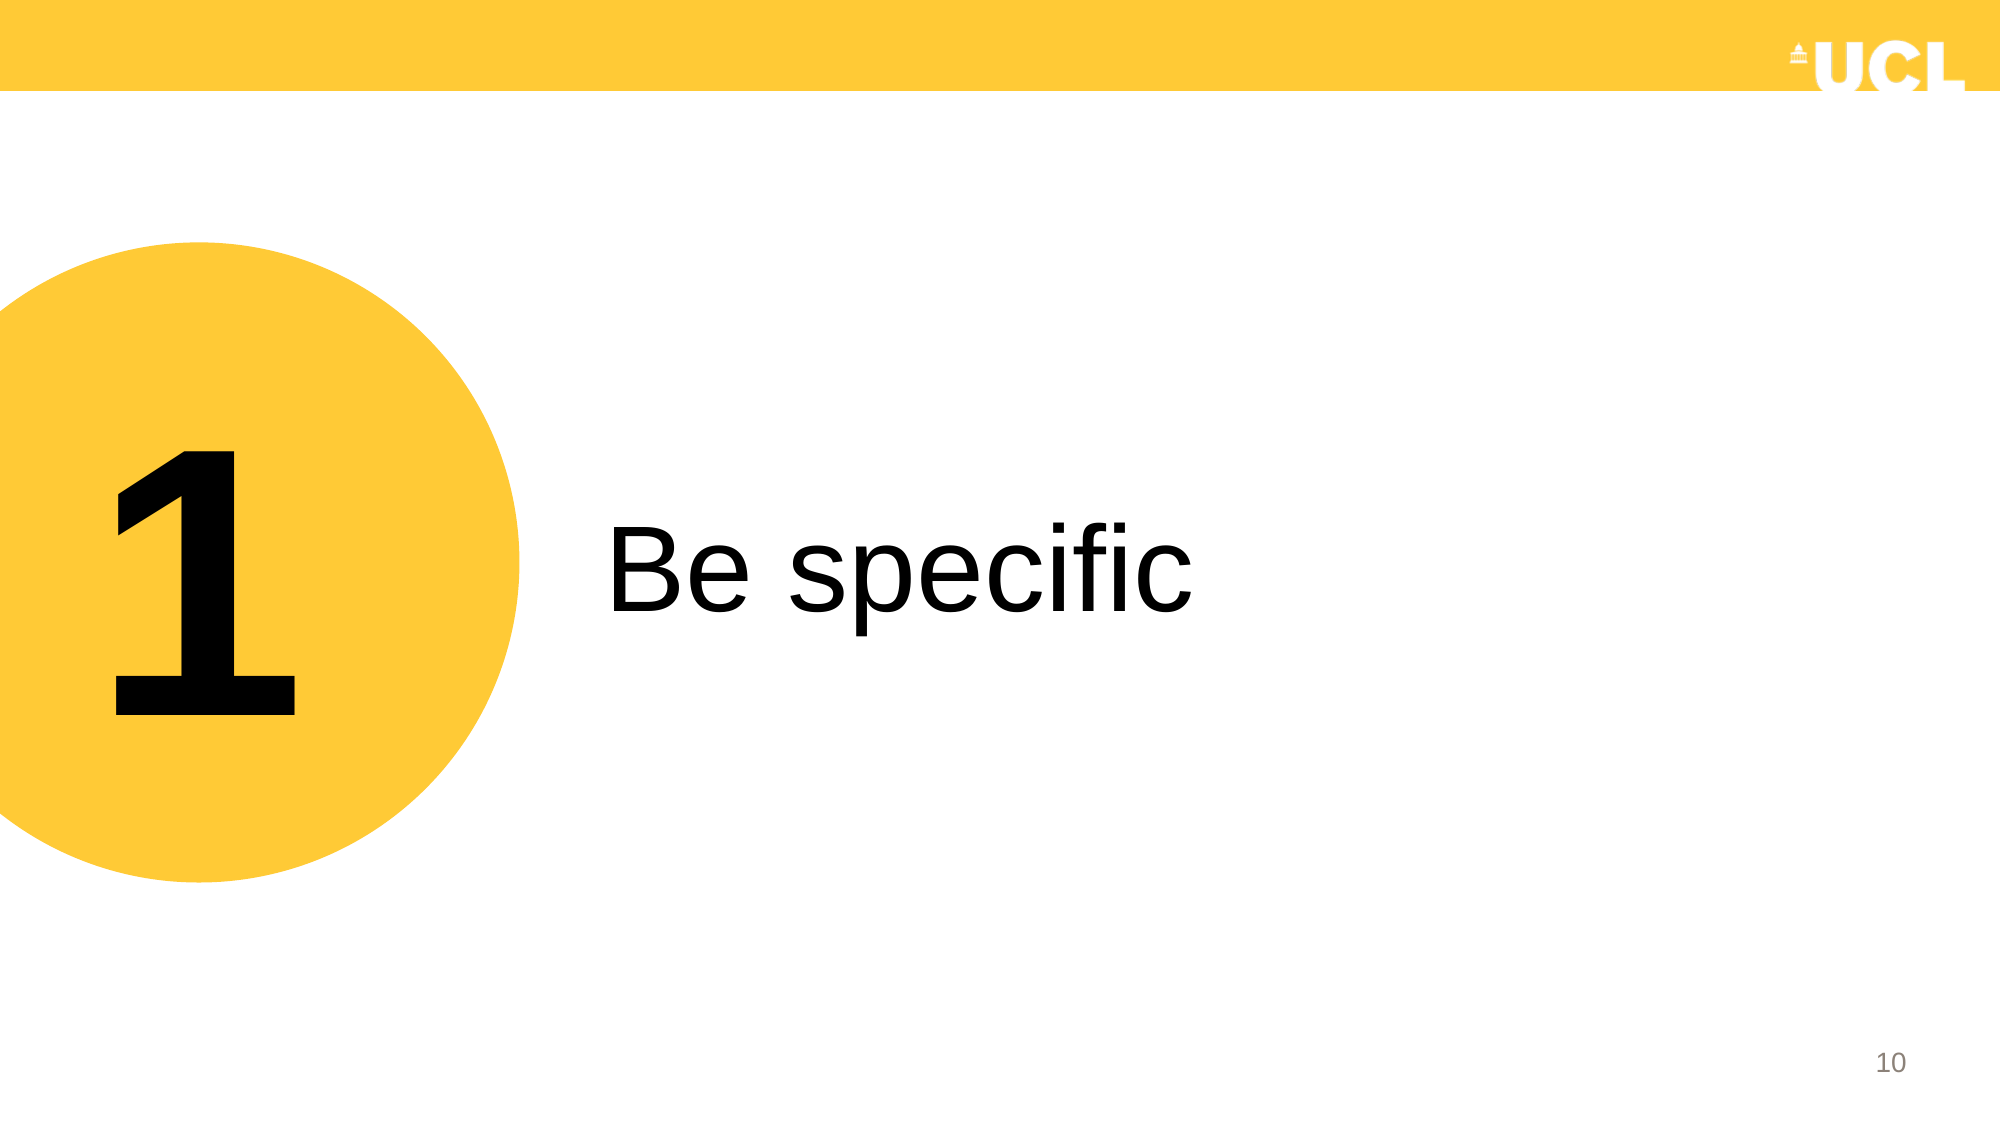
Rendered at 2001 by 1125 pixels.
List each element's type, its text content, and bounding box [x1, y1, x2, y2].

list Be specific [602, 242, 1922, 883]
picture [0, 0, 2000, 91]
text_box 1 [0, 241, 520, 884]
